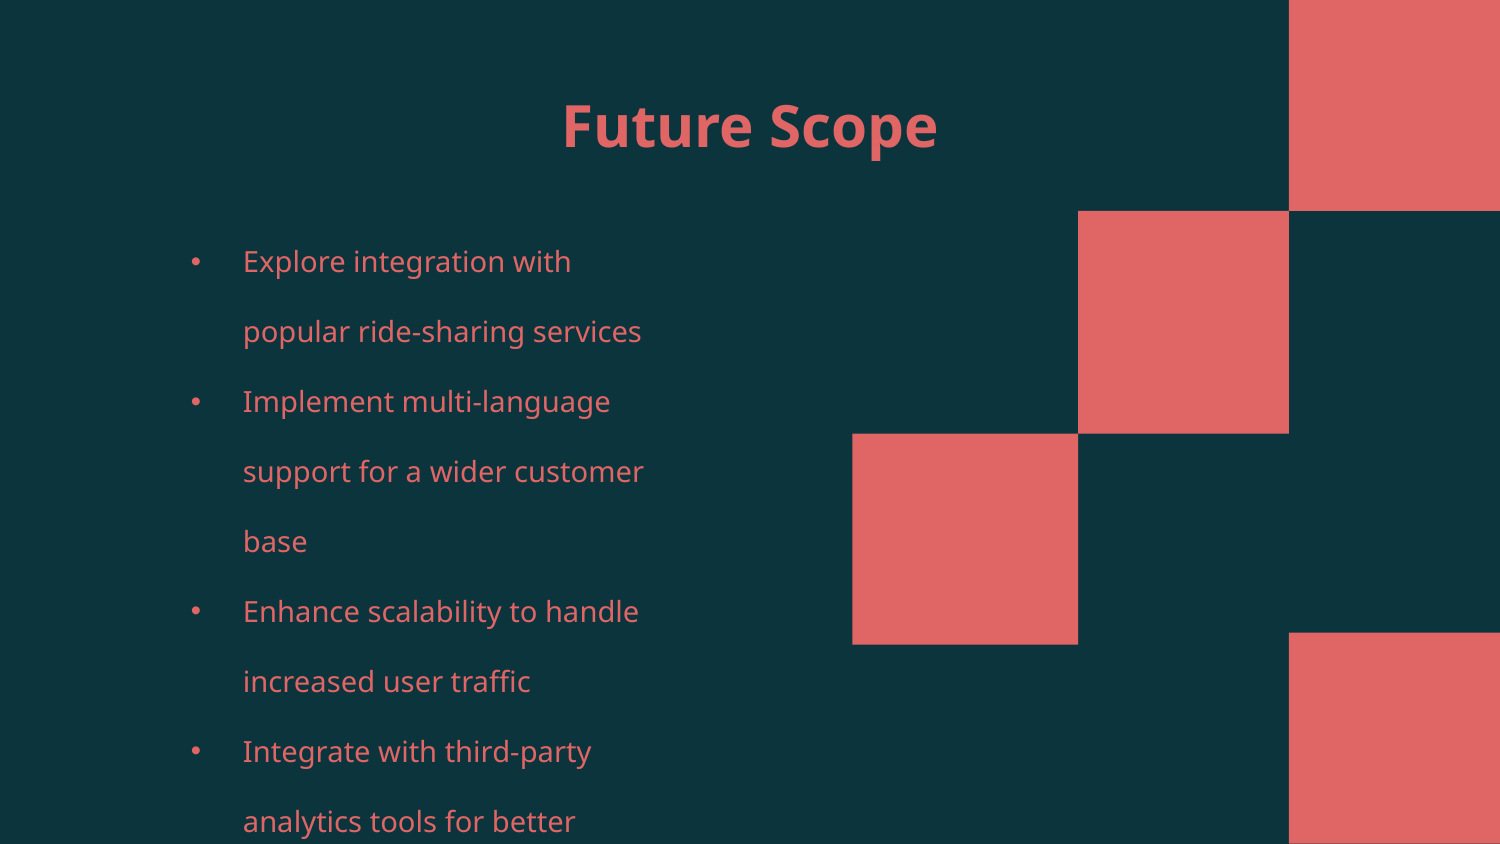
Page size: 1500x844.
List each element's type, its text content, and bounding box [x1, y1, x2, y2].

list Explore integration with popular ride-sharing services Implement multi-language support for a wider customer base Enhance scalability to handle increased user traffic Integrate with third-party analytics tools for better insights [152, 193, 681, 565]
title Future Scope [51, 73, 1449, 168]
